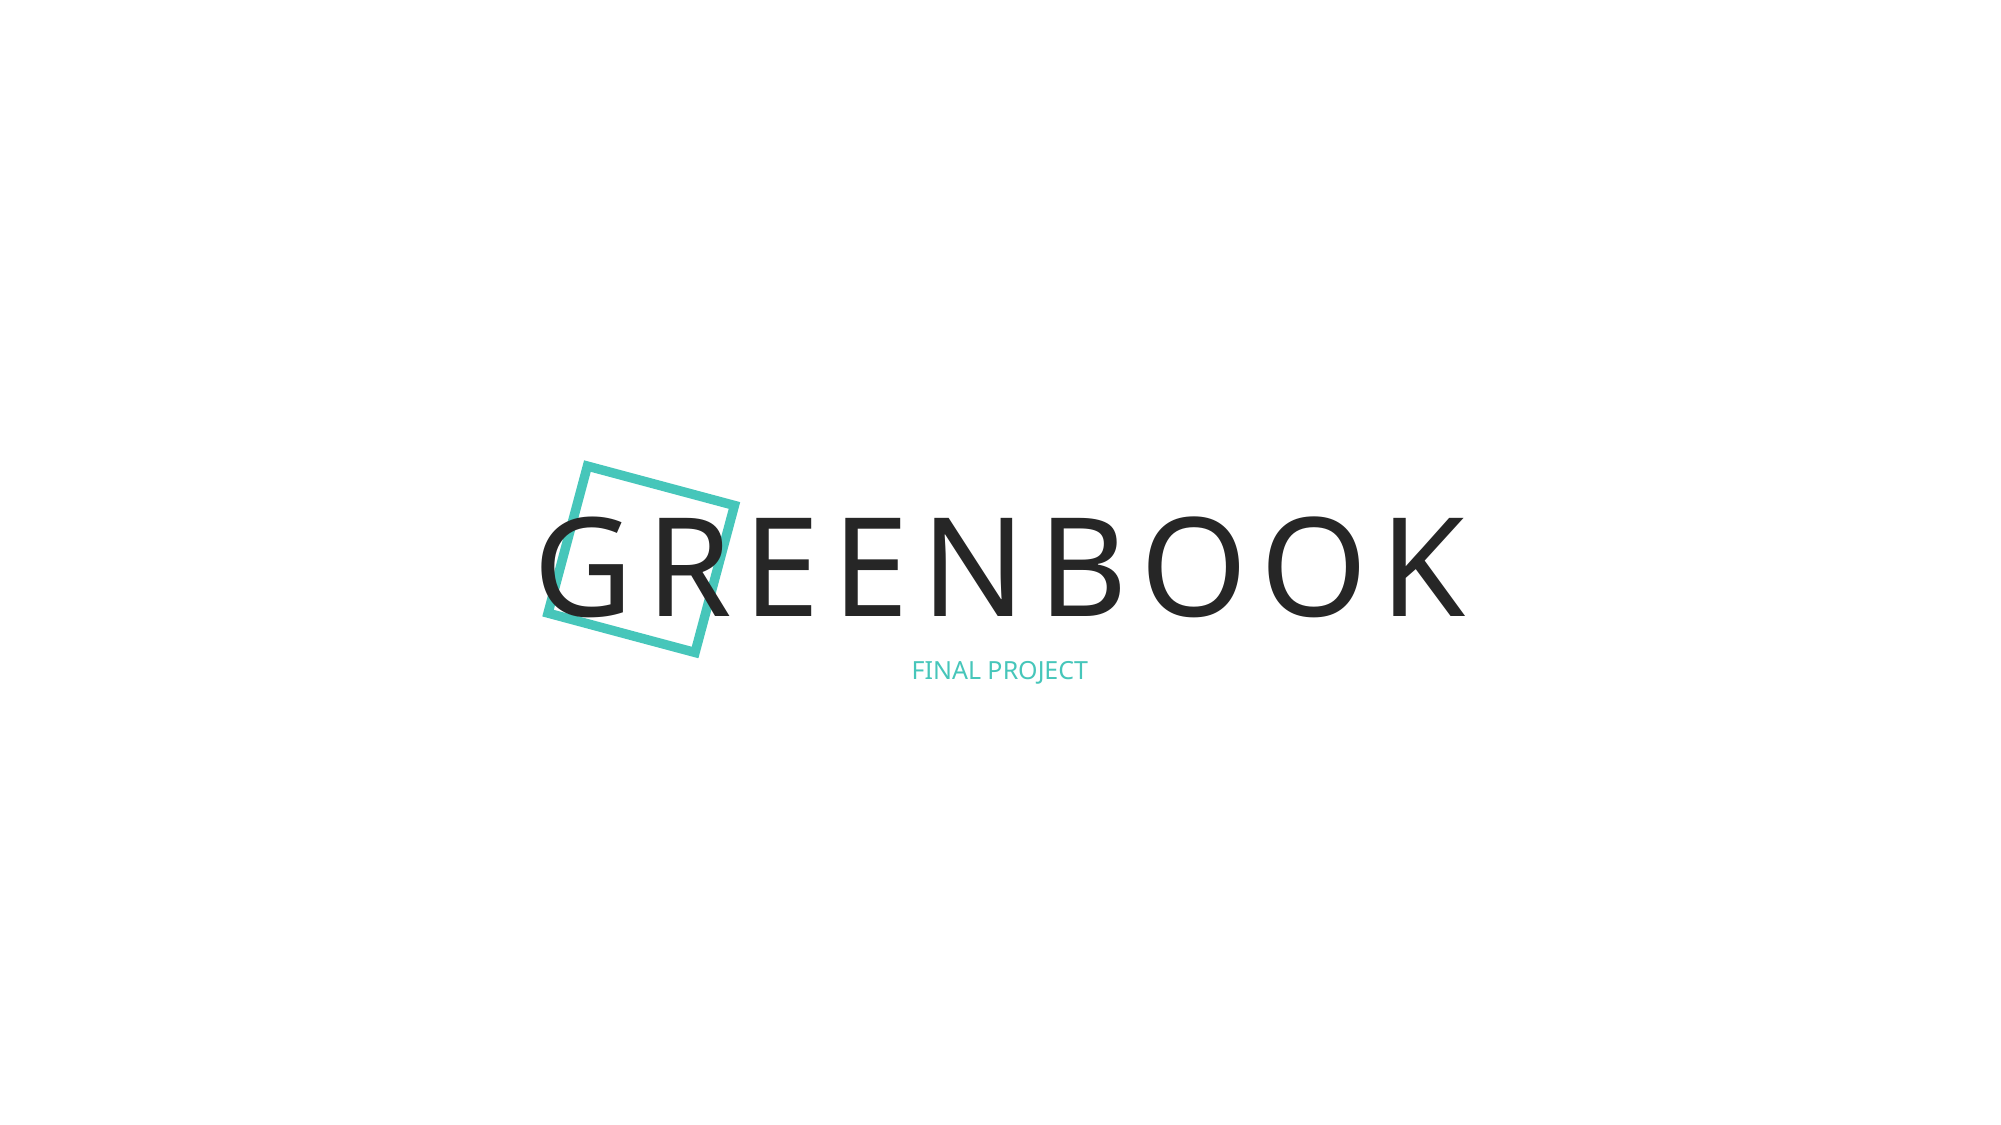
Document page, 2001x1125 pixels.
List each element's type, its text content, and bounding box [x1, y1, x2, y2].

text_box GREENBOOK [518, 471, 1482, 652]
text_box FINAL PROJECT [896, 647, 1104, 692]
text_box [585, 464, 610, 471]
